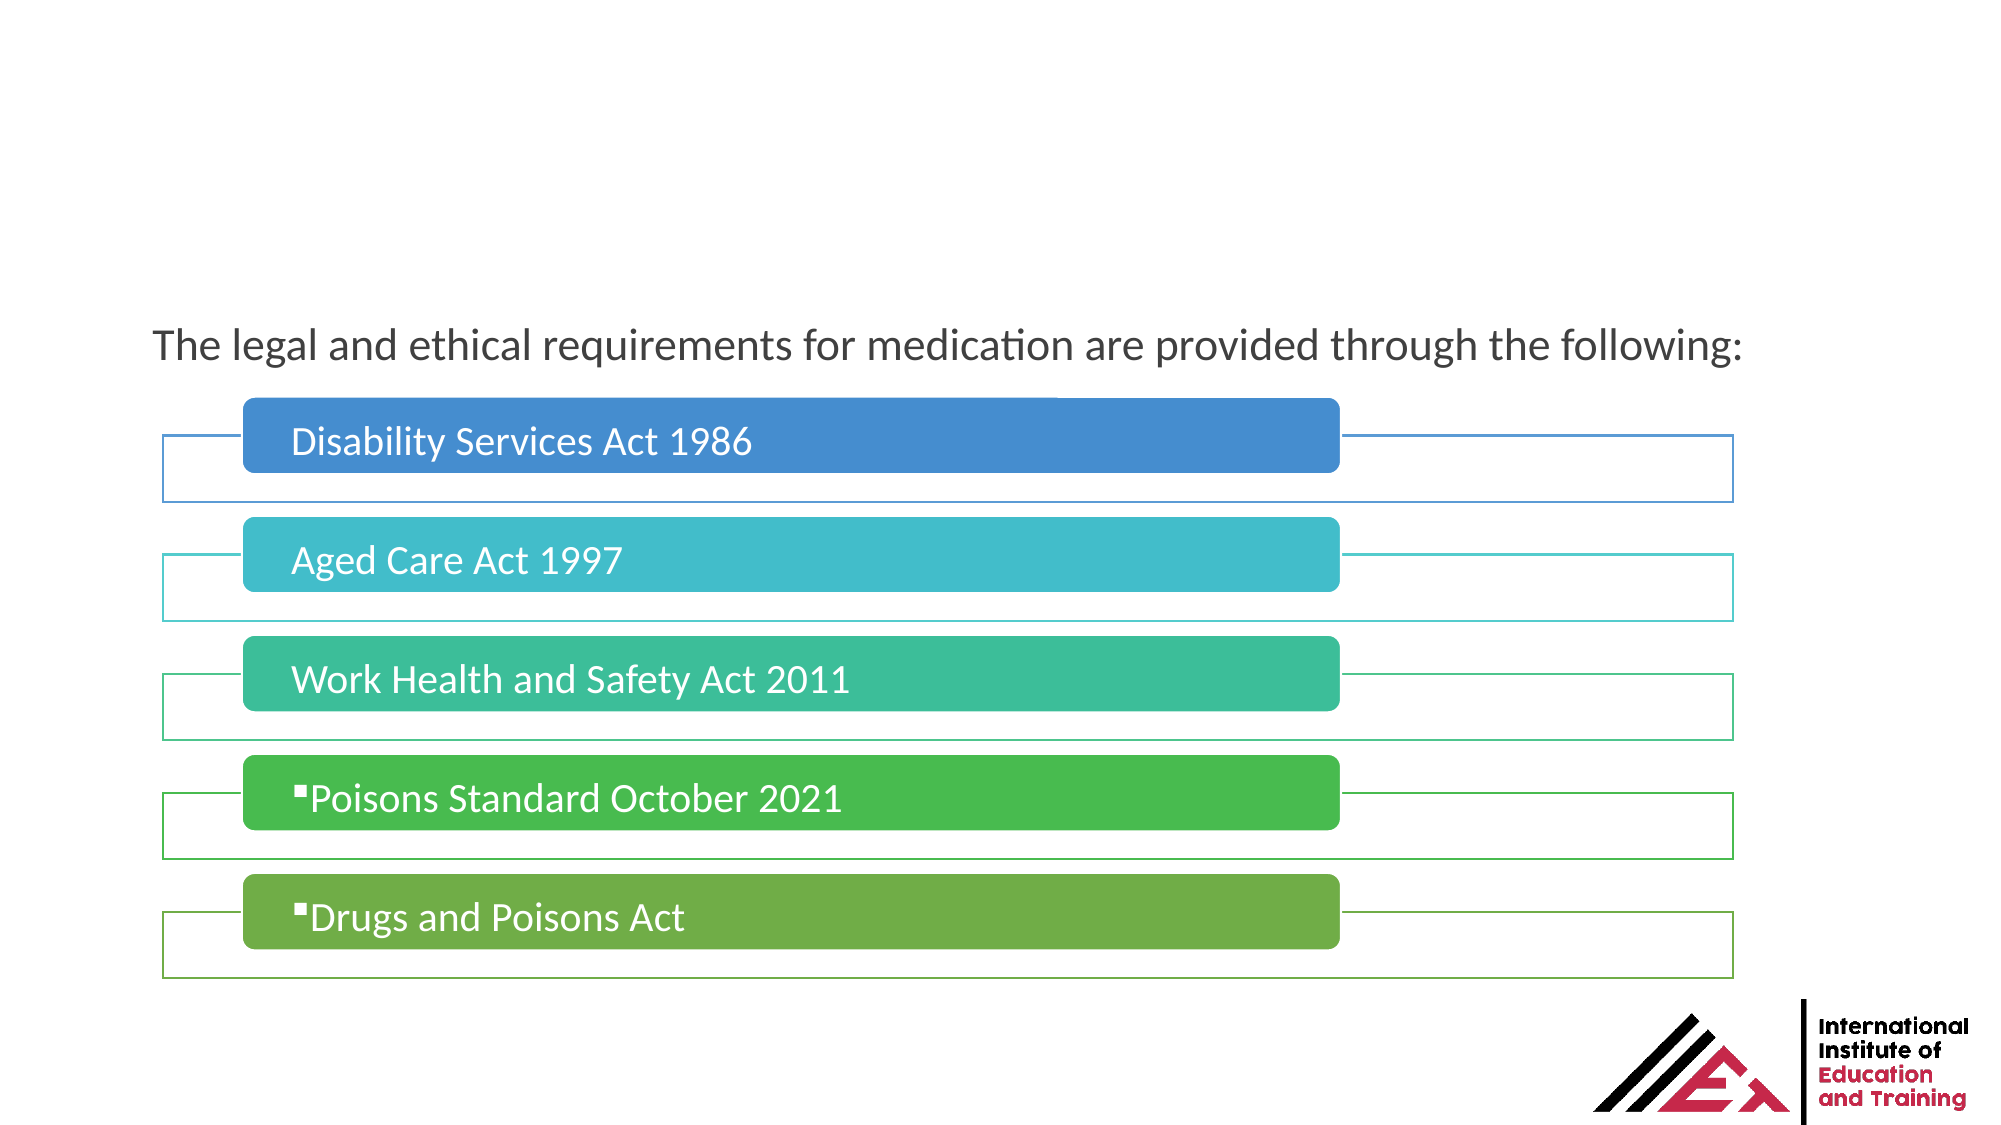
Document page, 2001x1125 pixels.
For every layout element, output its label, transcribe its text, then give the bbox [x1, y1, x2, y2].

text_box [163, 381, 1734, 994]
picture [1593, 999, 1968, 1125]
list The legal and ethical requirements for medication are provided through the following: [137, 299, 1793, 1014]
